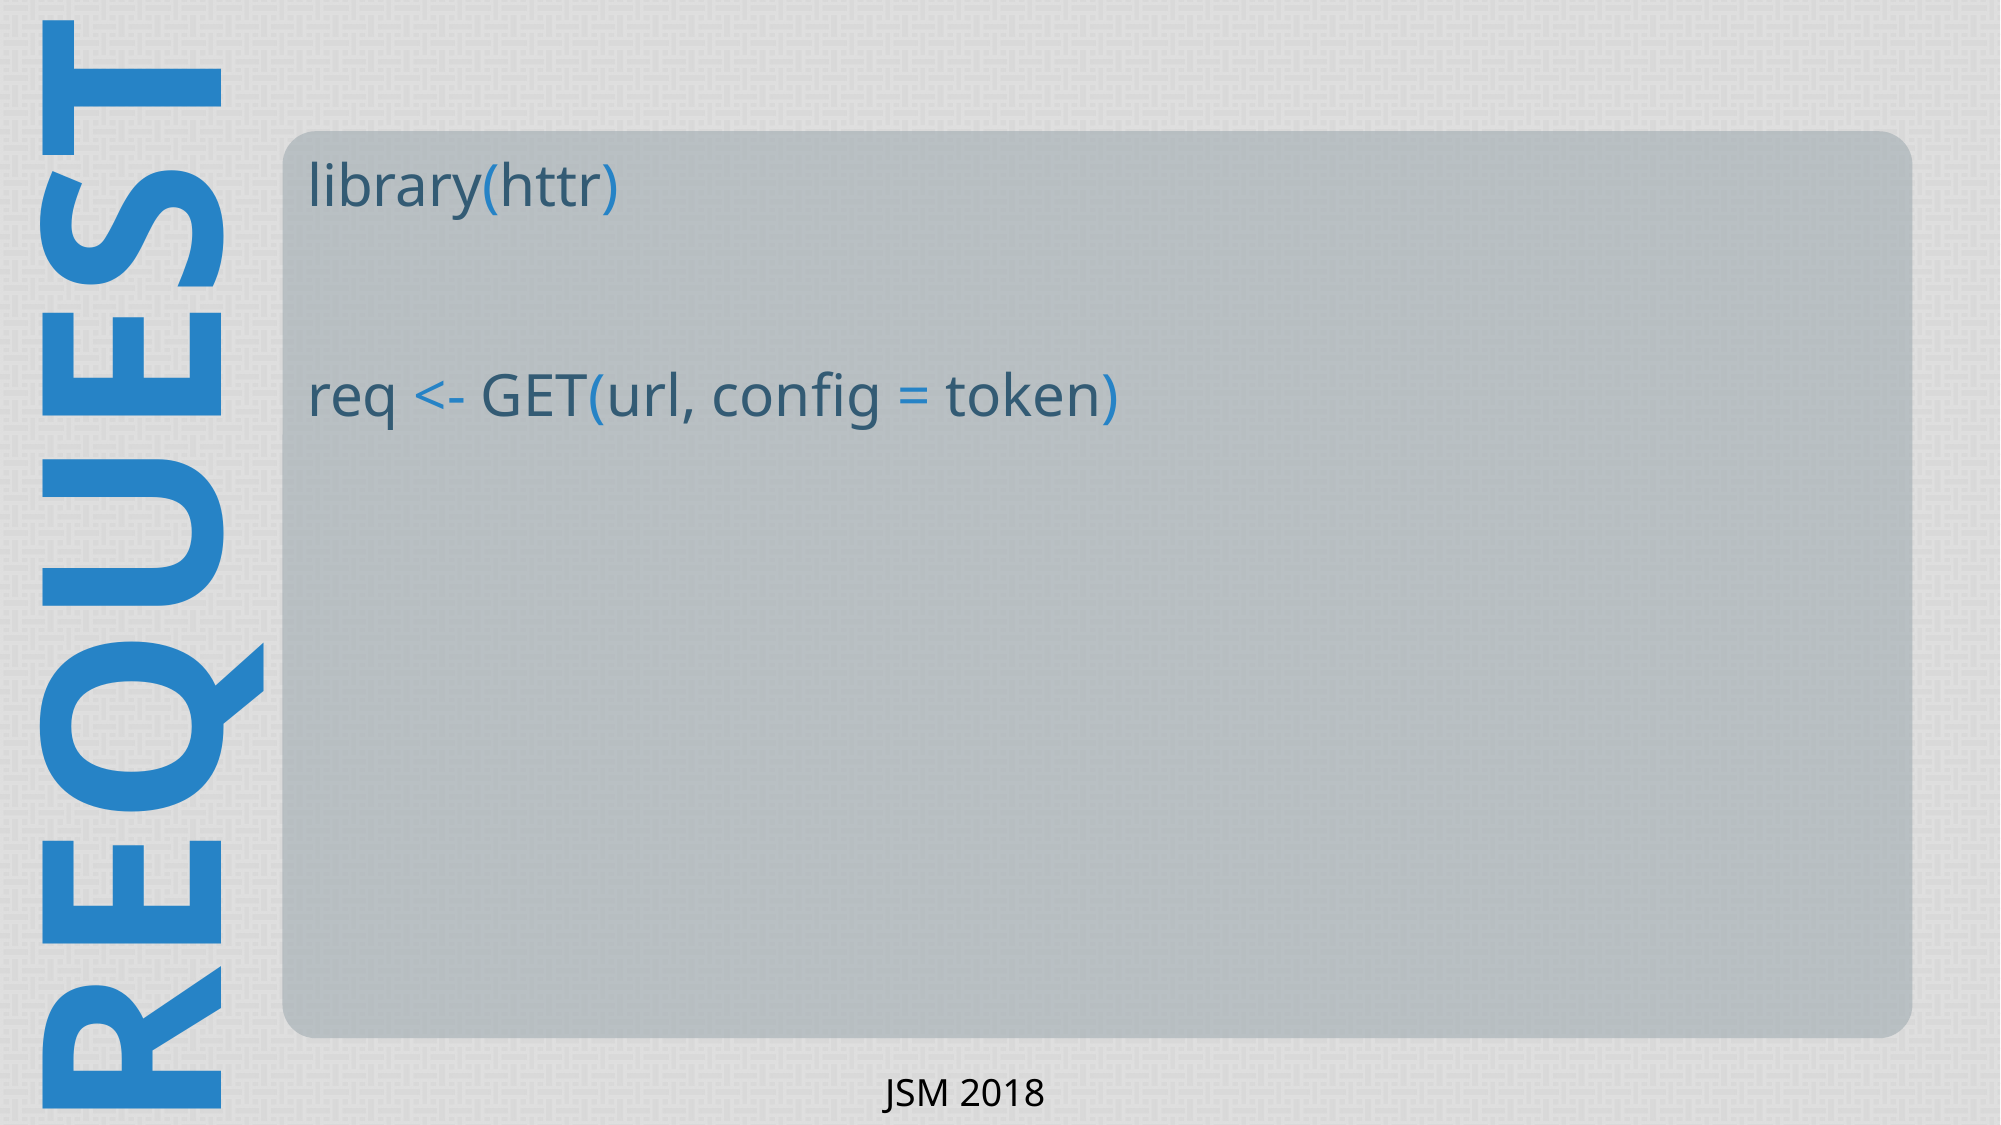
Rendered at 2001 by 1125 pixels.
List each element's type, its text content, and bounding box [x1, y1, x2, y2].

text_box library(httr) req <- GET(url, config = token) [281, 129, 1914, 1040]
text_box REQUEST [0, 0, 280, 1125]
